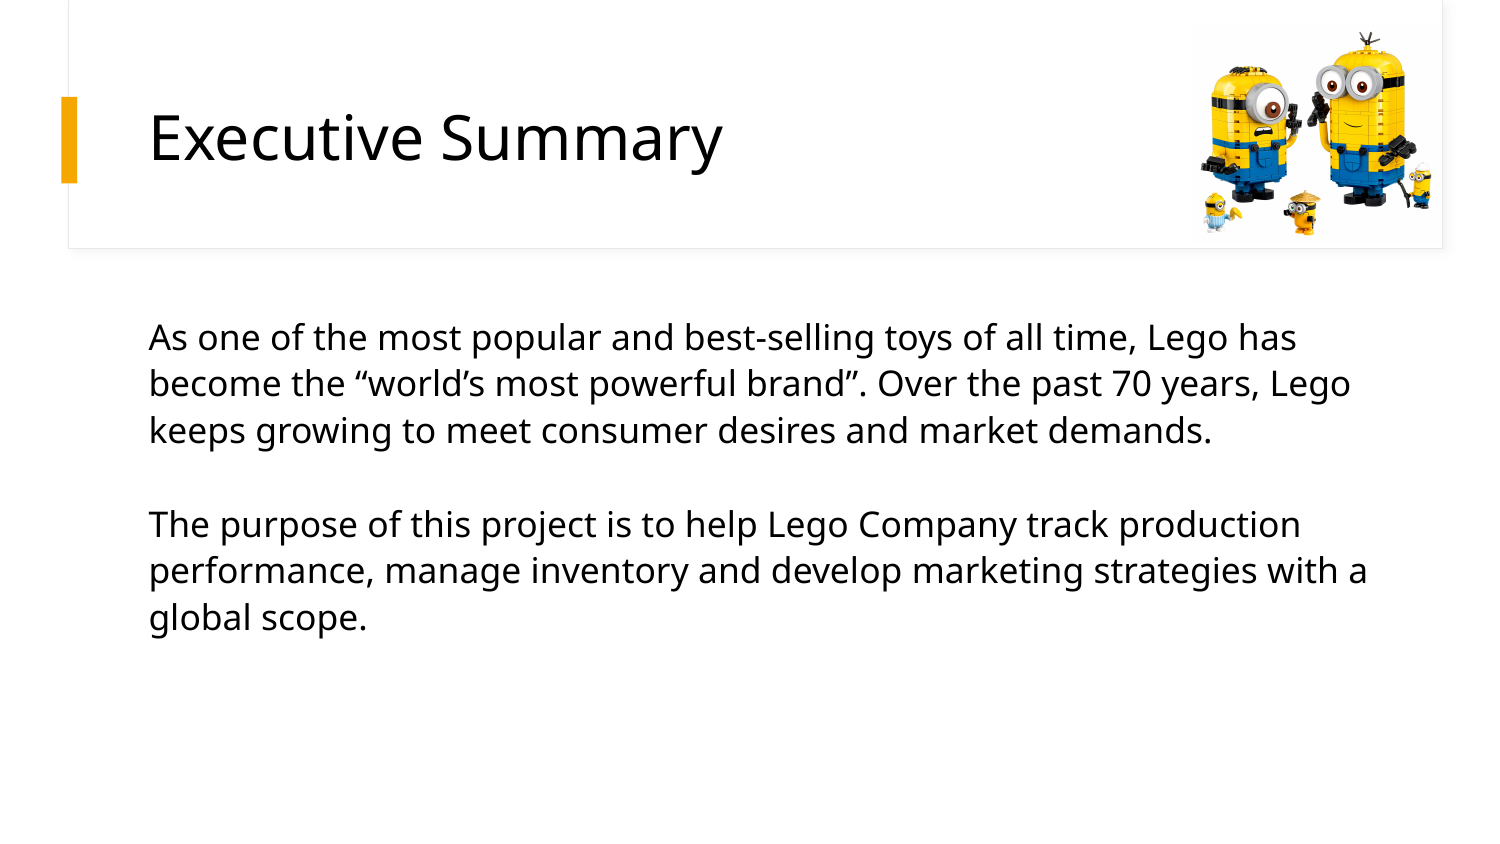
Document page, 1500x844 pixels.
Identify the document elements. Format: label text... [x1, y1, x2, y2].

list As one of the most popular and best-selling toys of all time, Lego has become the “world’s most powerful brand”. Over the past 70 years, Lego keeps growing to meet consumer desires and market demands. The purpose of this project is to help Lego Company track production performance, manage inventory and develop marketing strategies with a global scope. [137, 304, 1389, 760]
picture [1191, 23, 1441, 244]
title Executive Summary [137, 67, 1186, 213]
